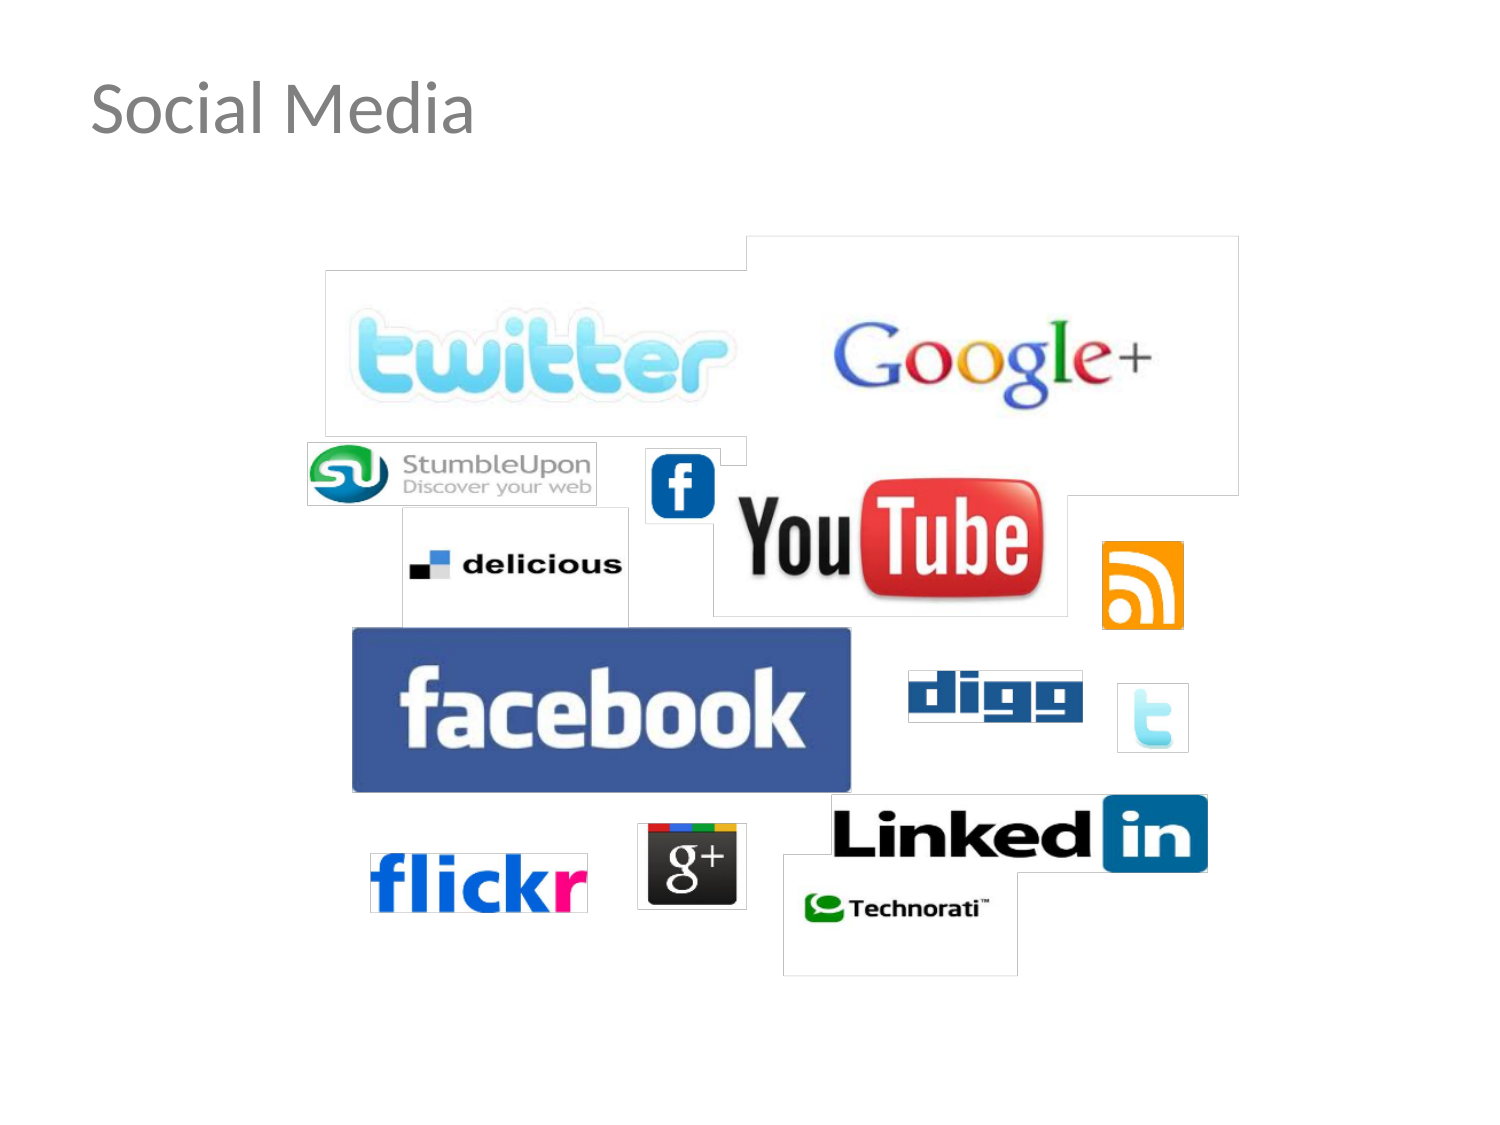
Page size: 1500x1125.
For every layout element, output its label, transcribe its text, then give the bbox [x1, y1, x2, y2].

title Social Media [75, 45, 1425, 163]
picture [178, 212, 1279, 1038]
